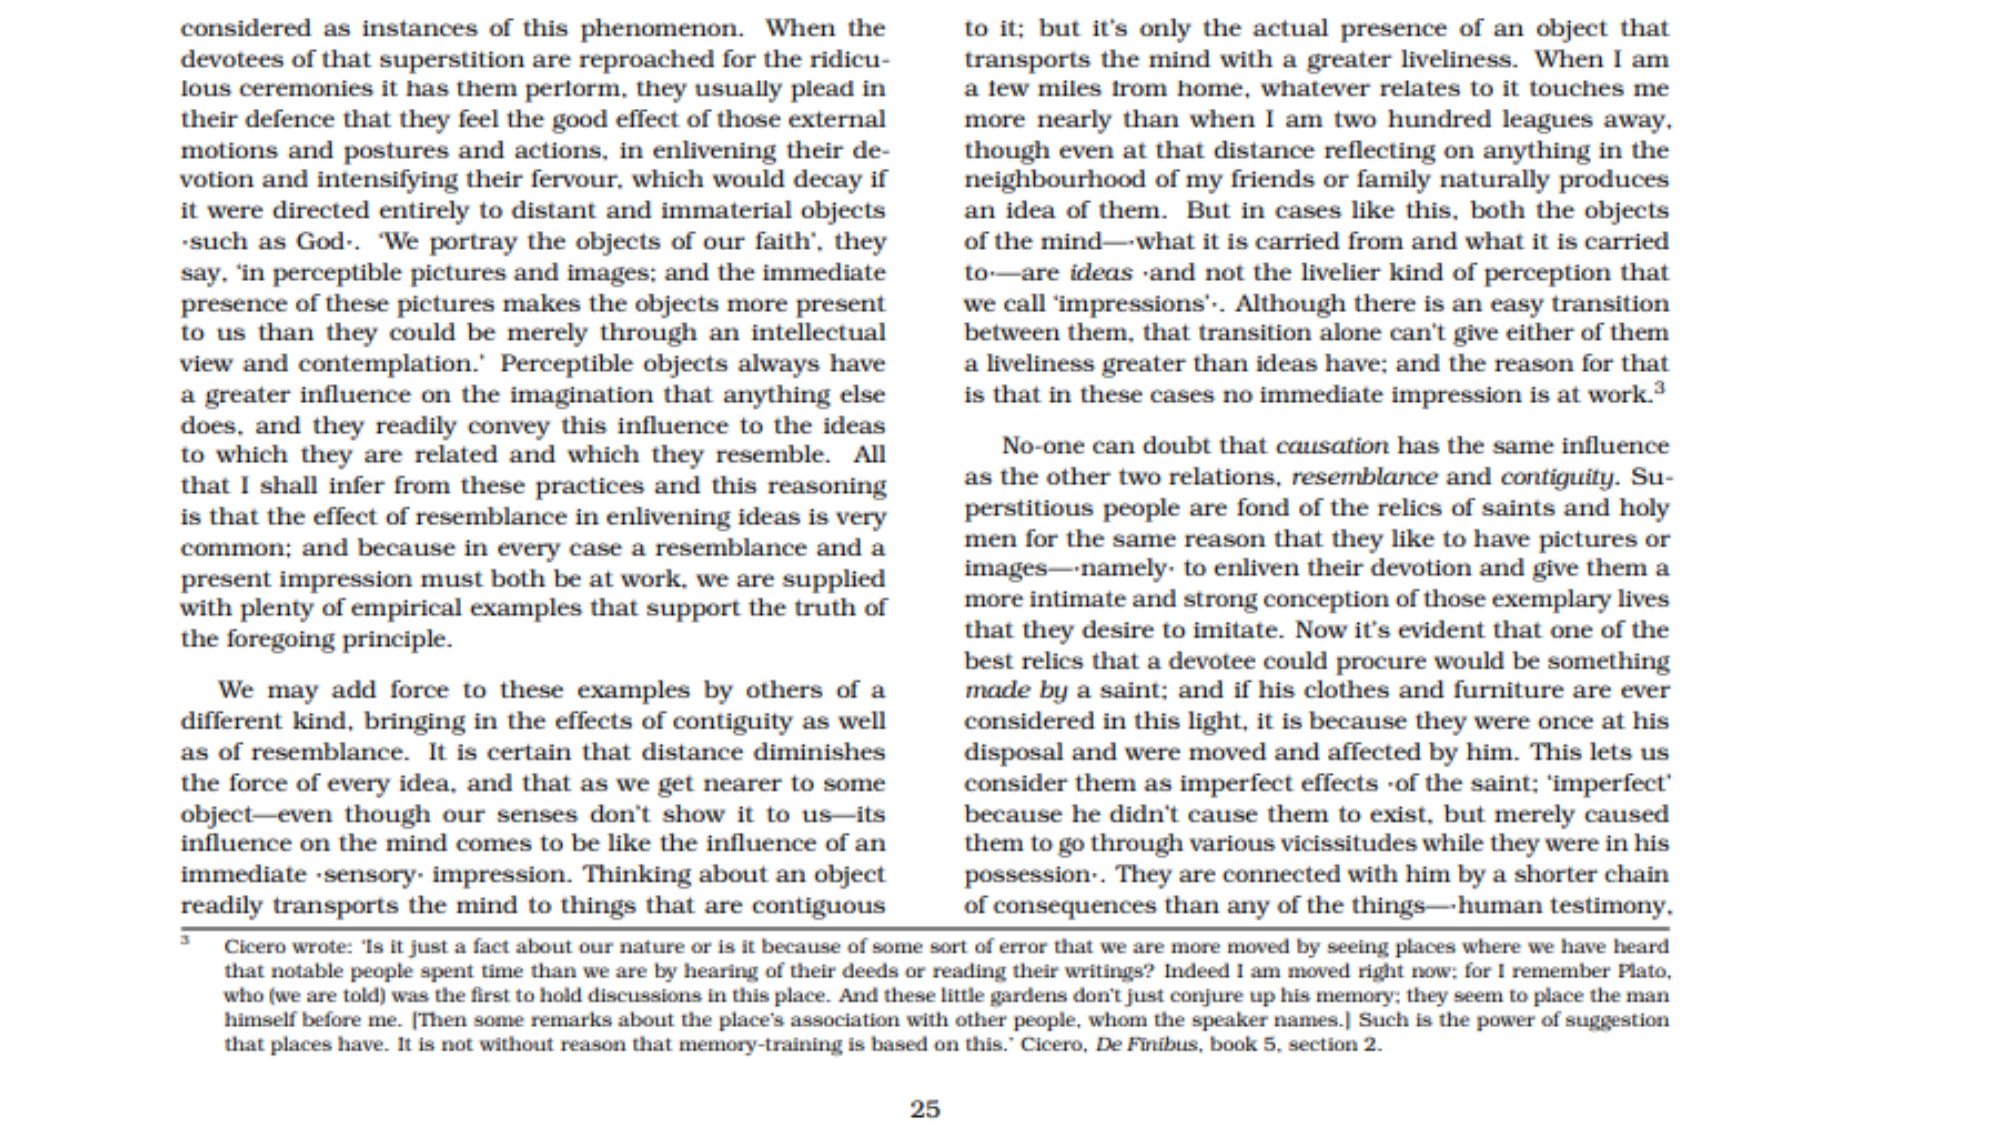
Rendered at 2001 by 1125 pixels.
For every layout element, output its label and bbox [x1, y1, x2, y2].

picture [157, 0, 1691, 1125]
